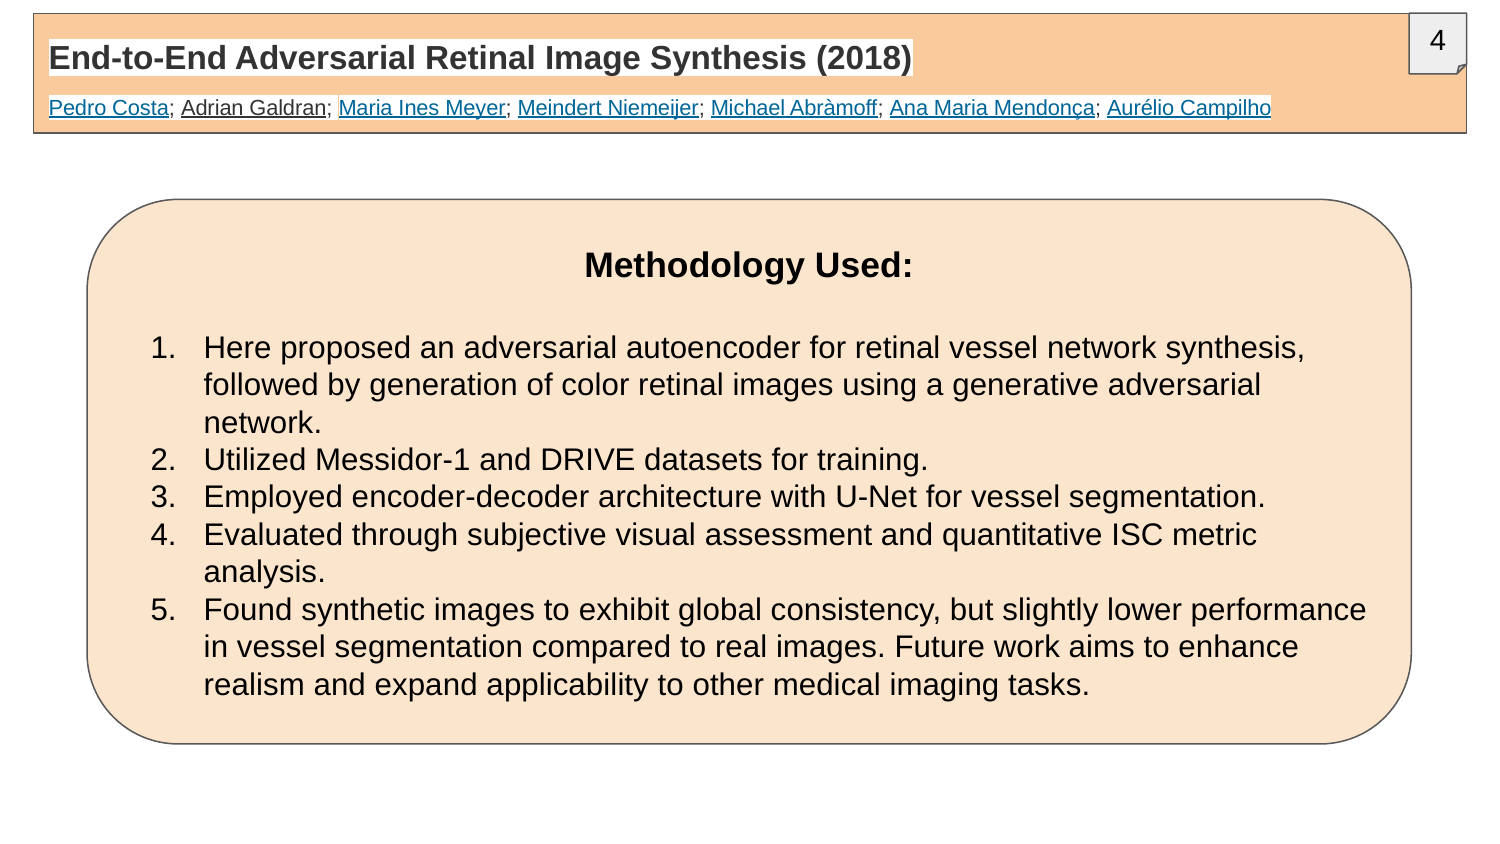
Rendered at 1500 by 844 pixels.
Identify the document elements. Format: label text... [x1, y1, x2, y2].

text_box 4 [1409, 13, 1467, 74]
text_box End-to-End Adversarial Retinal Image Synthesis (2018) Pedro Costa; Adrian Galdran; Maria Ines Meyer; Meindert Niemeijer; Michael Abràmoff; Ana Maria Mendonça; Aurélio Campilho [33, 13, 1467, 134]
text_box Methodology Used: Here proposed an adversarial autoencoder for retinal vessel network synthesis, followed by generation of color retinal images using a generative adversarial network. Utilized Messidor-1 and DRIVE datasets for training. Employed encoder-decoder architecture with U-Net for vessel segmentation. Evaluated through subjective visual assessment and quantitative ISC metric analysis. Found synthetic images to exhibit global consistency, but slightly lower performance in vessel segmentation compared to real images. Future work aims to enhance realism and expand applicability to other medical imaging tasks. [87, 199, 1412, 744]
